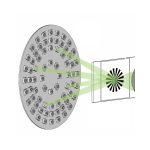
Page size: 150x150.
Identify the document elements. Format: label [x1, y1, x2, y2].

text_box [0, 0, 150, 150]
